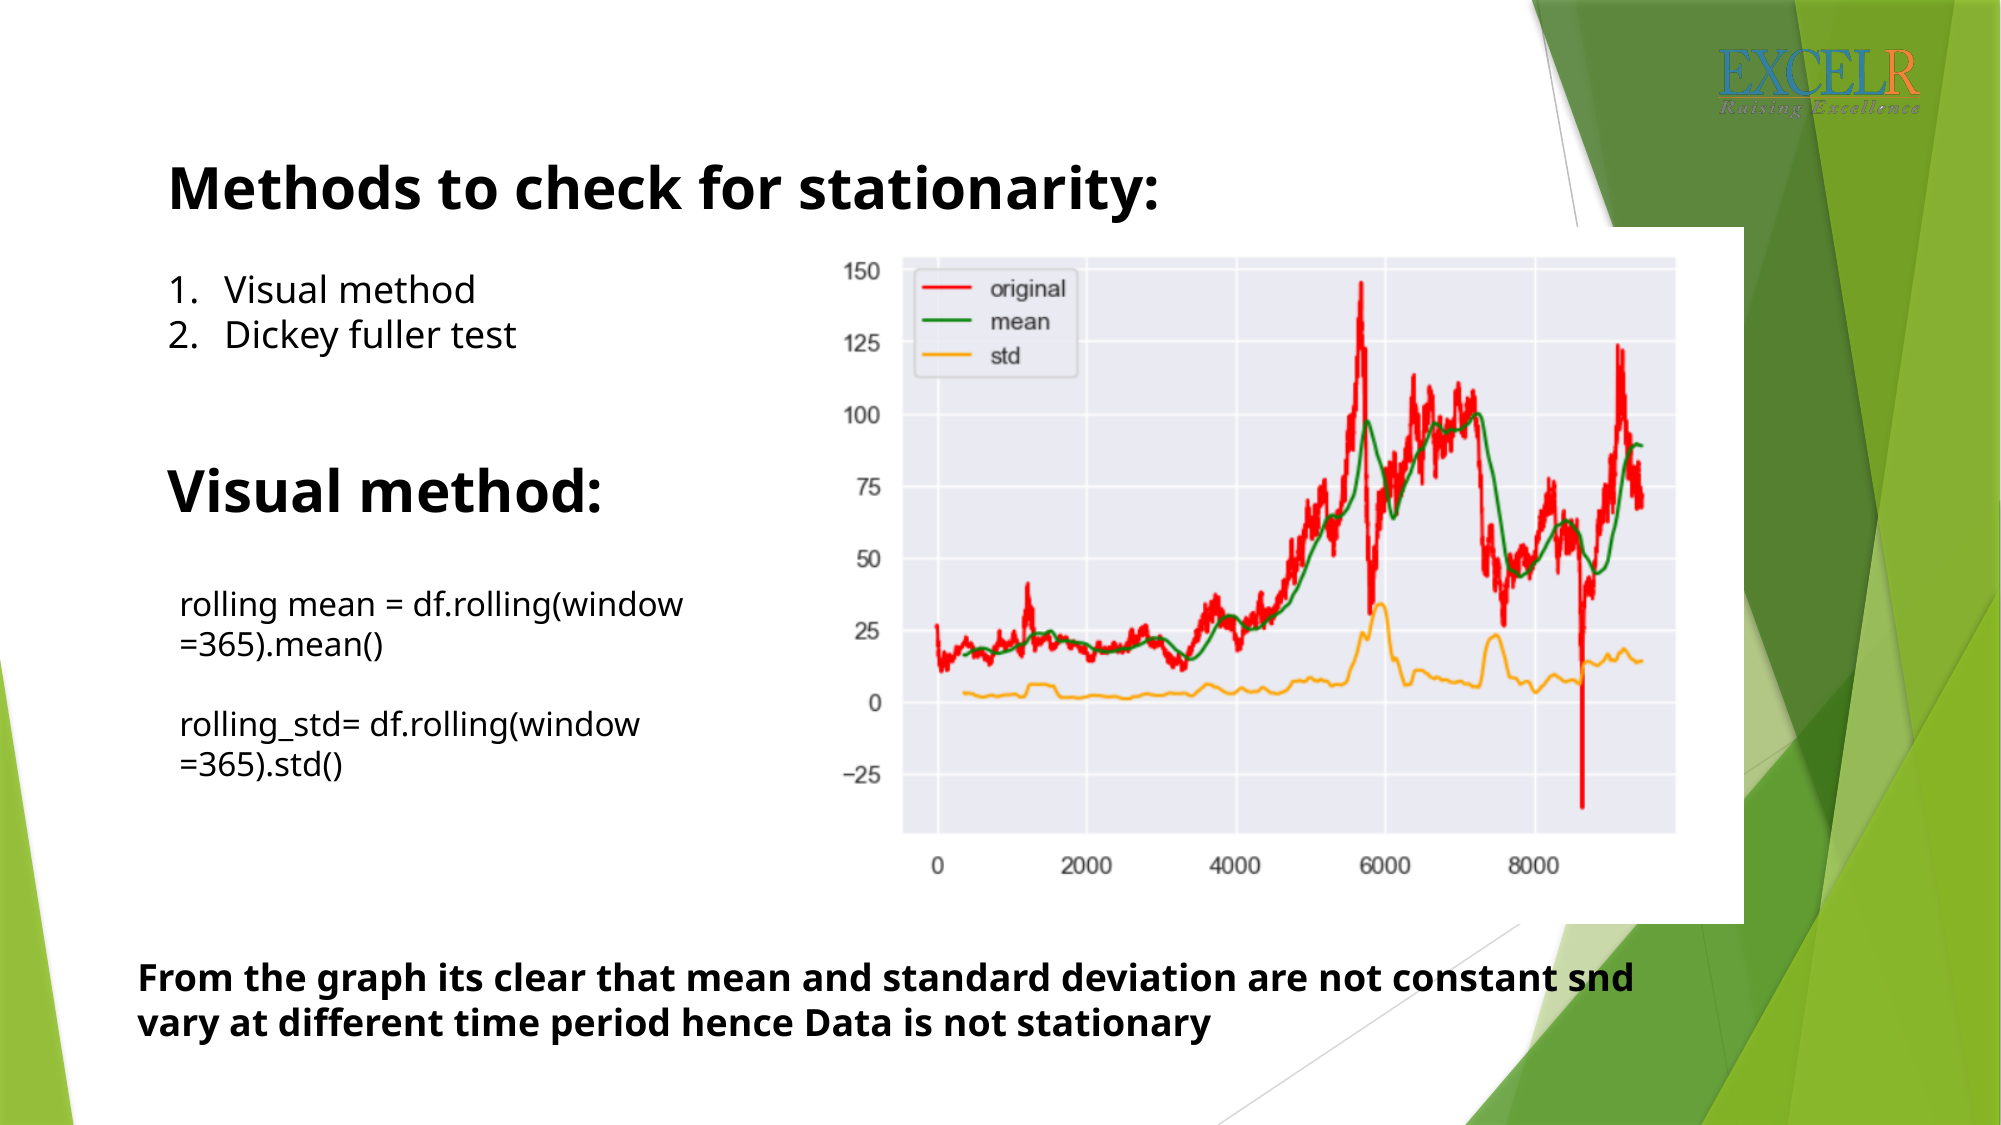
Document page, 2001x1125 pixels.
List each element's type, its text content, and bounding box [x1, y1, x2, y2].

text_box From the graph its clear that mean and standard deviation are not constant snd vary at different time period hence Data is not stationary [122, 946, 1744, 1052]
picture [794, 227, 1744, 925]
text_box Visual method: [153, 446, 731, 531]
picture [1719, 49, 1920, 119]
text_box rolling mean = df.rolling(window =365).mean() rolling_std= df.rolling(window =365).std() [164, 575, 763, 791]
text_box Methods to check for stationarity: Visual method Dickey fuller test [153, 143, 1700, 454]
